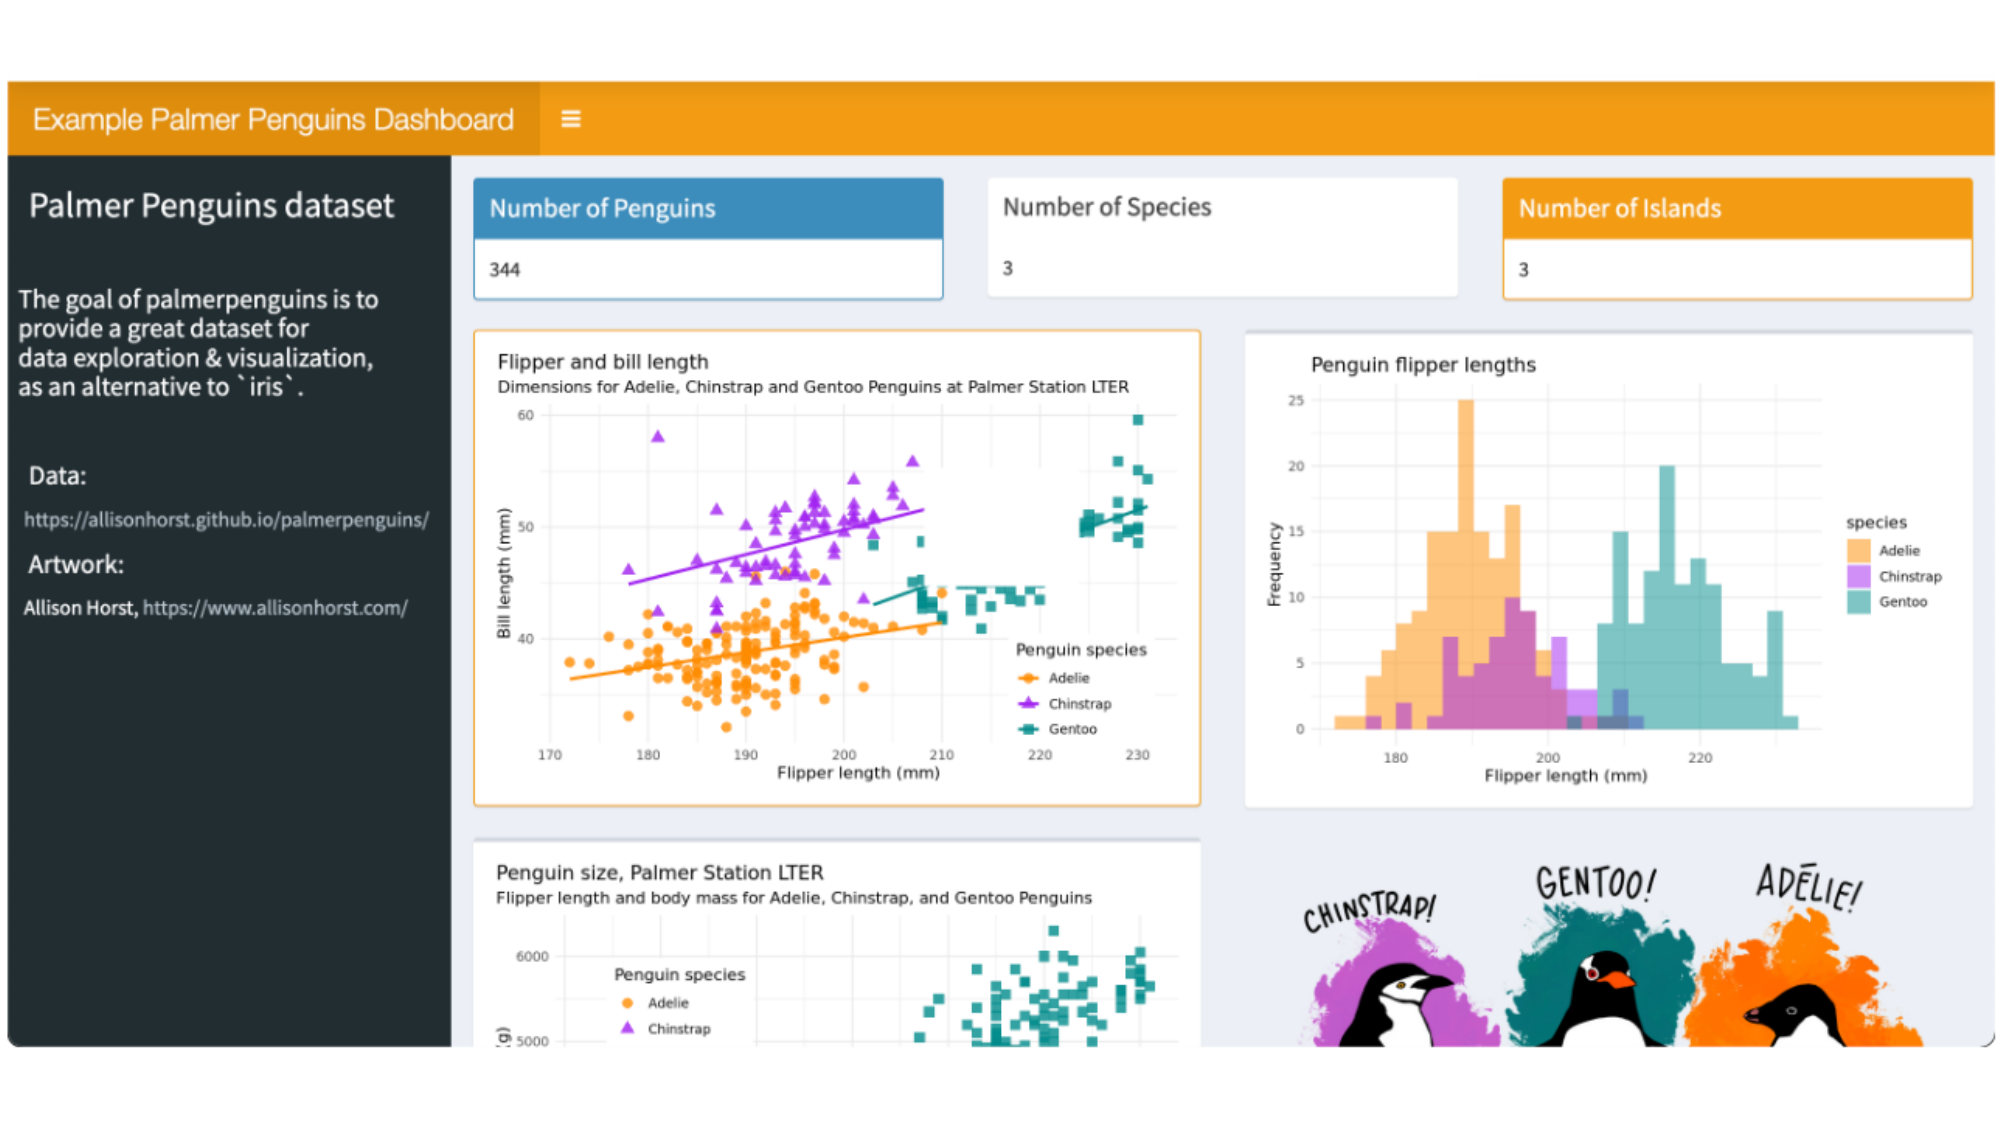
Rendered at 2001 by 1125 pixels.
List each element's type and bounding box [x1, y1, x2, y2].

picture [0, 72, 2000, 1053]
